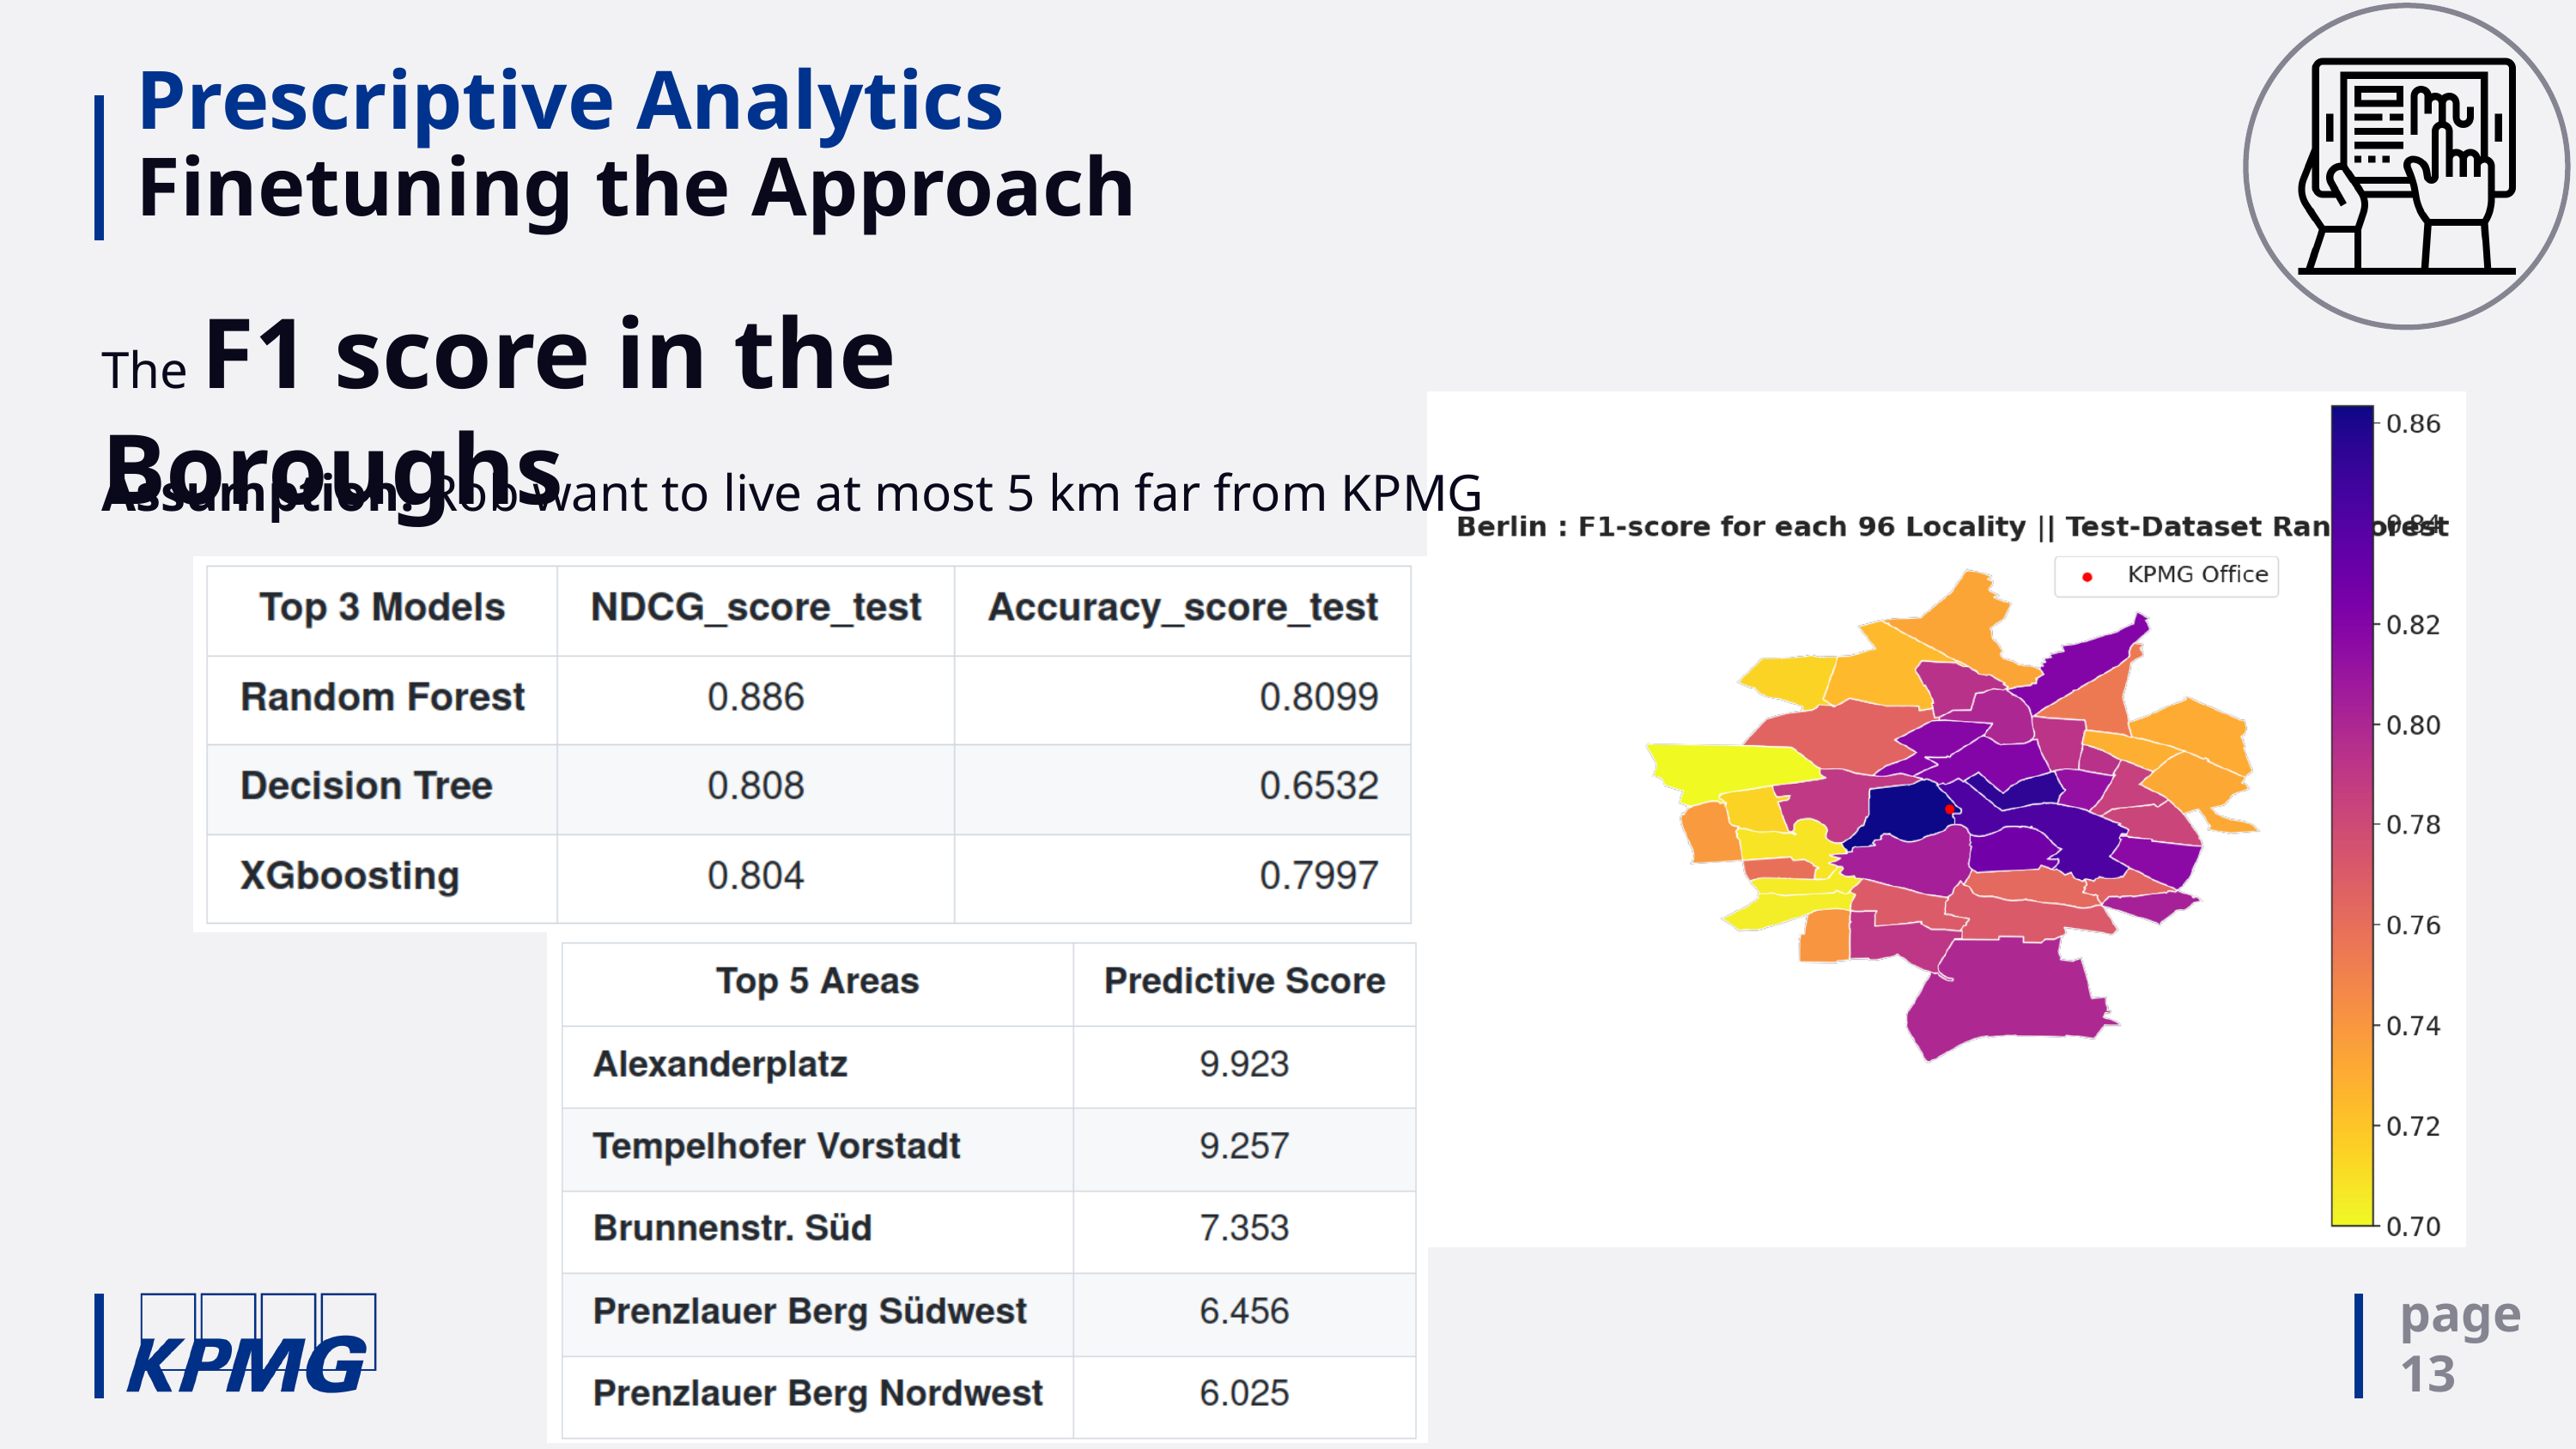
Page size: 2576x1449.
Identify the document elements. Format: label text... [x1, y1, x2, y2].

picture [123, 1288, 380, 1396]
title Prescriptive Analytics Finetuning the Approach [123, 52, 1411, 240]
text_box [2245, 5, 2568, 278]
text_box The F1 score in the Boroughs [88, 285, 1236, 409]
picture [193, 391, 2466, 1443]
picture [2294, 54, 2519, 279]
text_box [2299, 286, 2515, 328]
text_box Assumption. Rob want to live at most 5 km far from KPMG [88, 454, 1423, 544]
